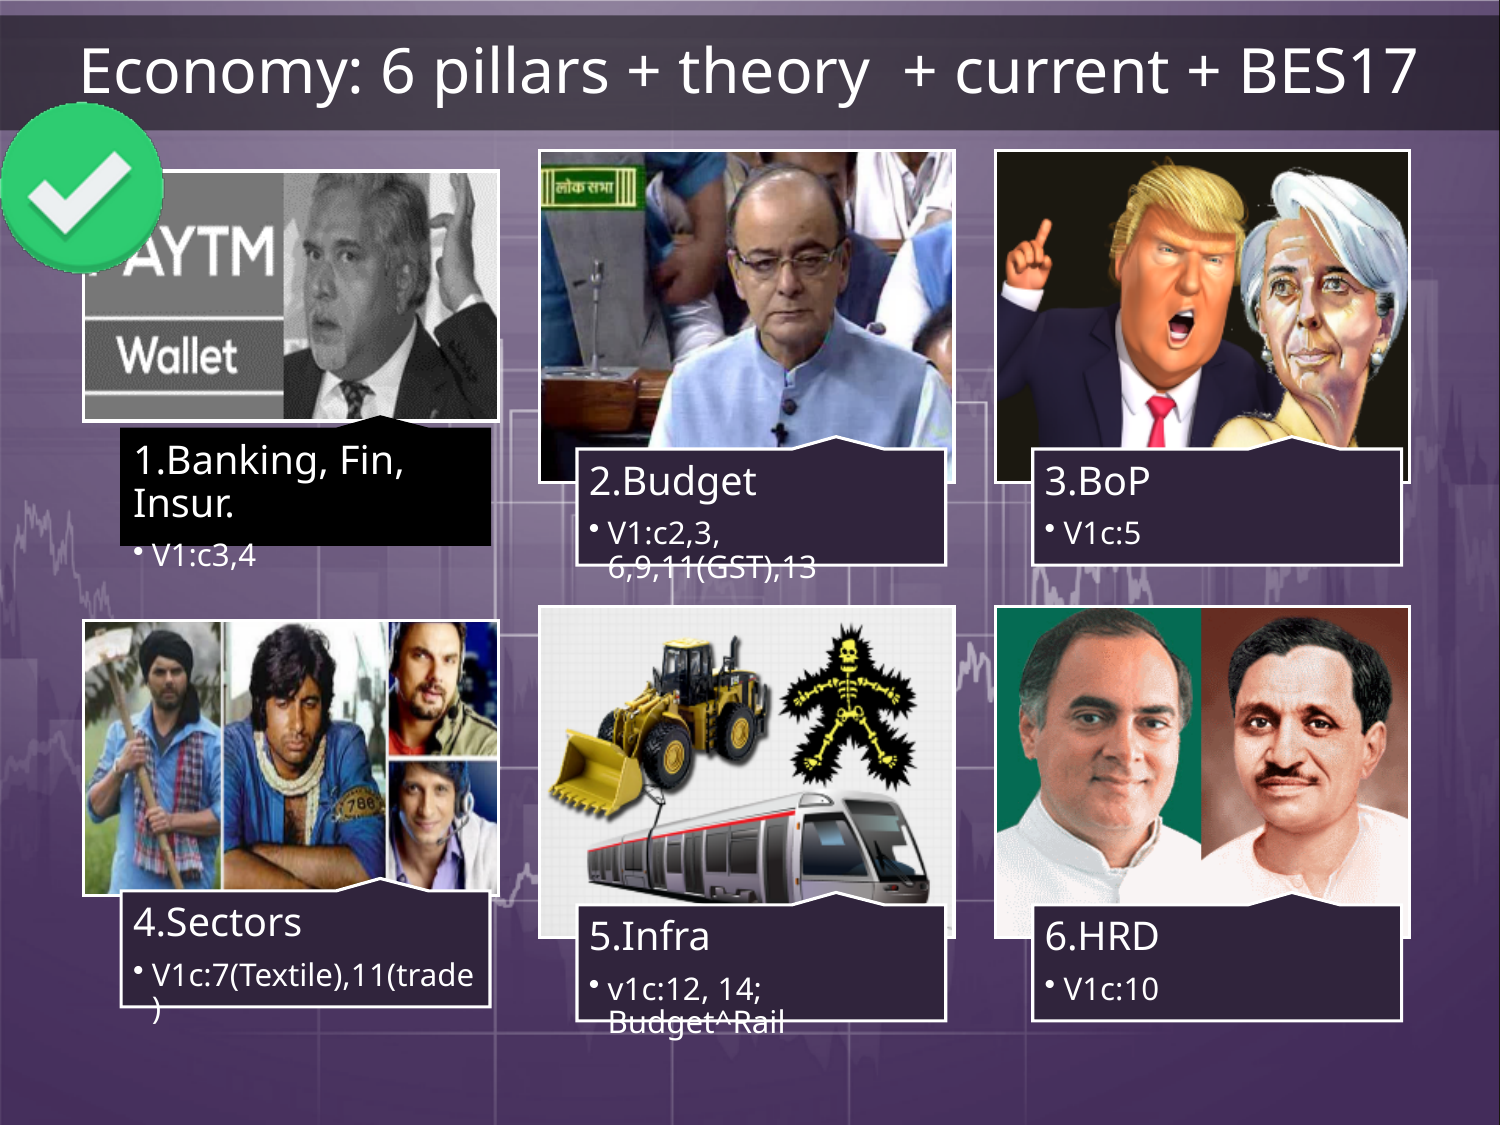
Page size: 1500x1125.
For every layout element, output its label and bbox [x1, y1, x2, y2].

picture [0, 0, 1499, 1125]
list [25, 149, 1469, 1022]
